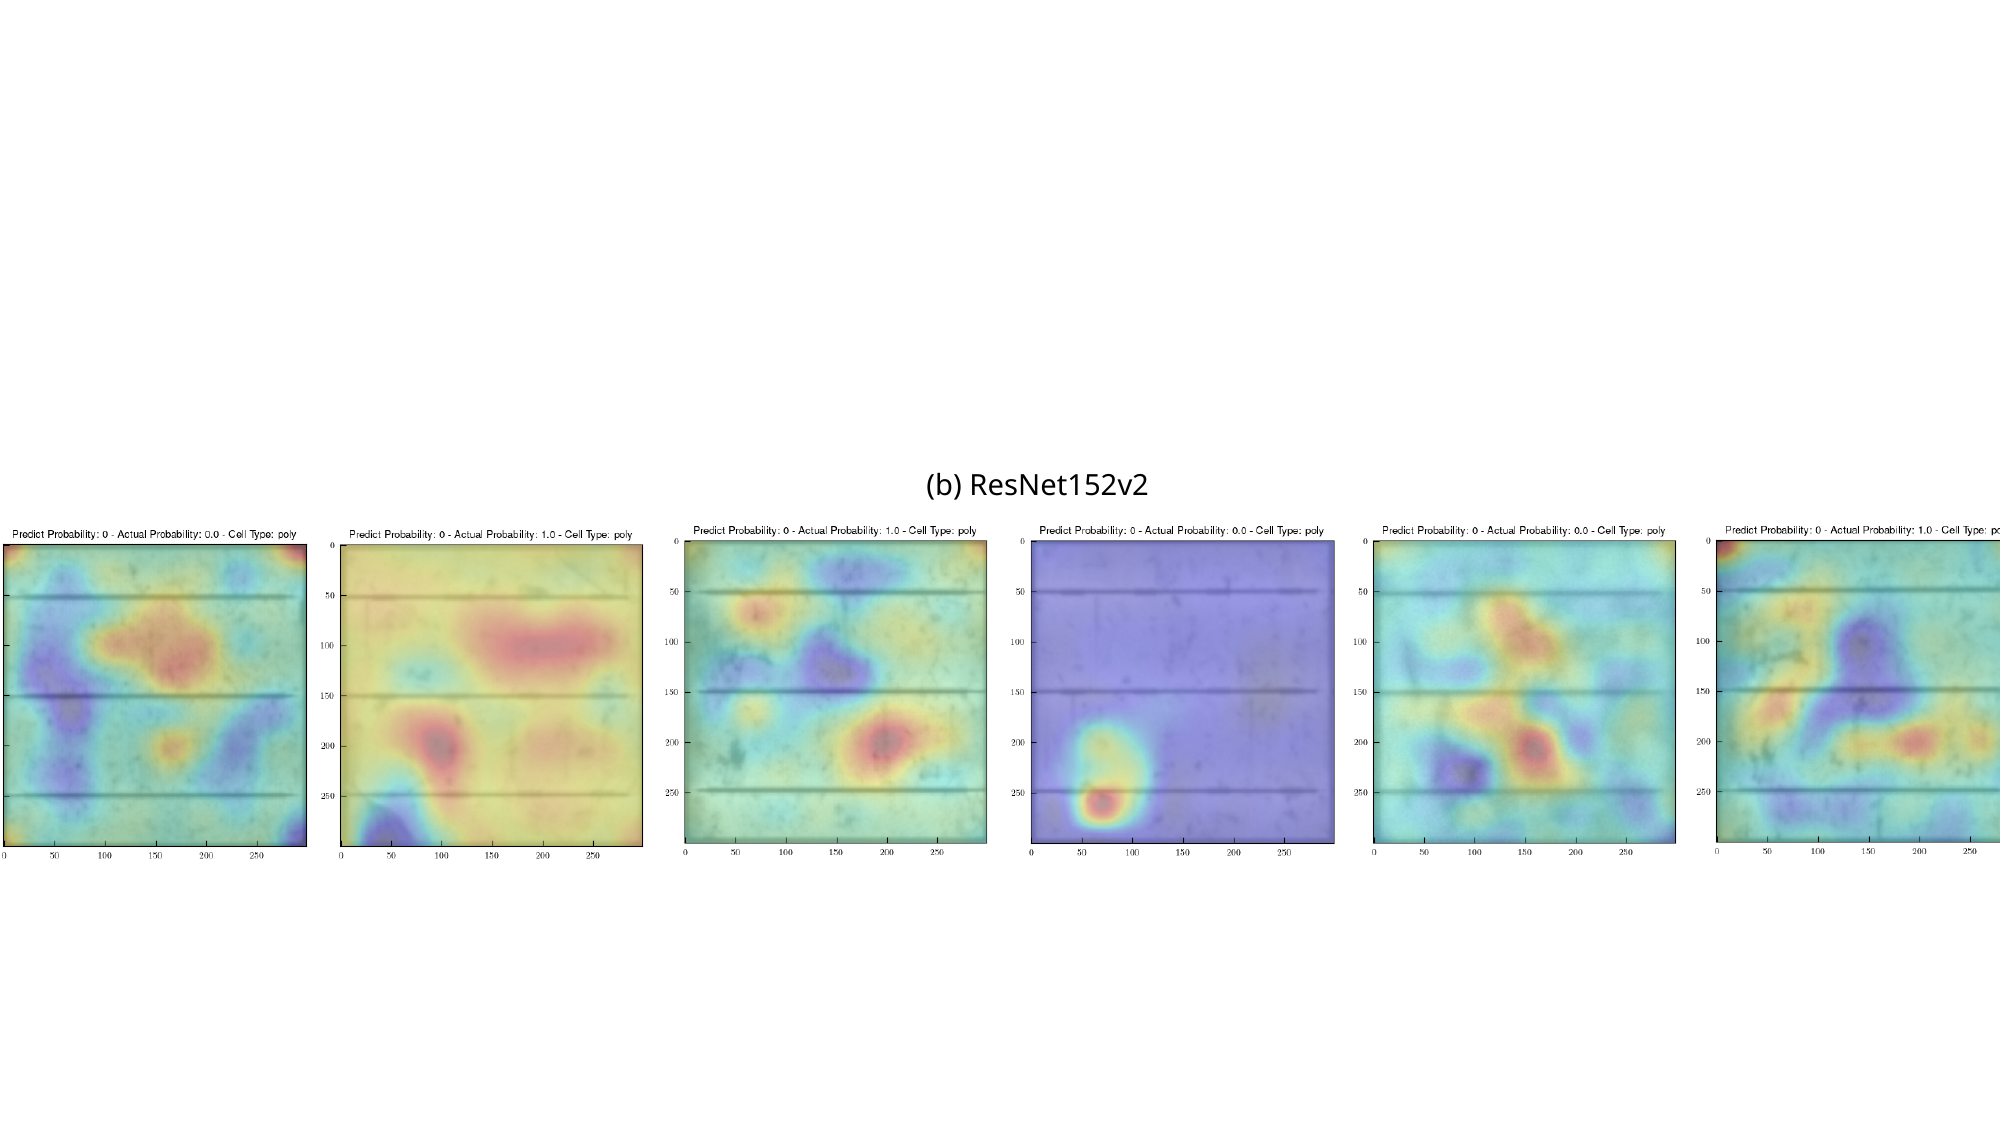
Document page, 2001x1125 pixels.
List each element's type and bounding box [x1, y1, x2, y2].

text_box [0, 459, 2000, 862]
